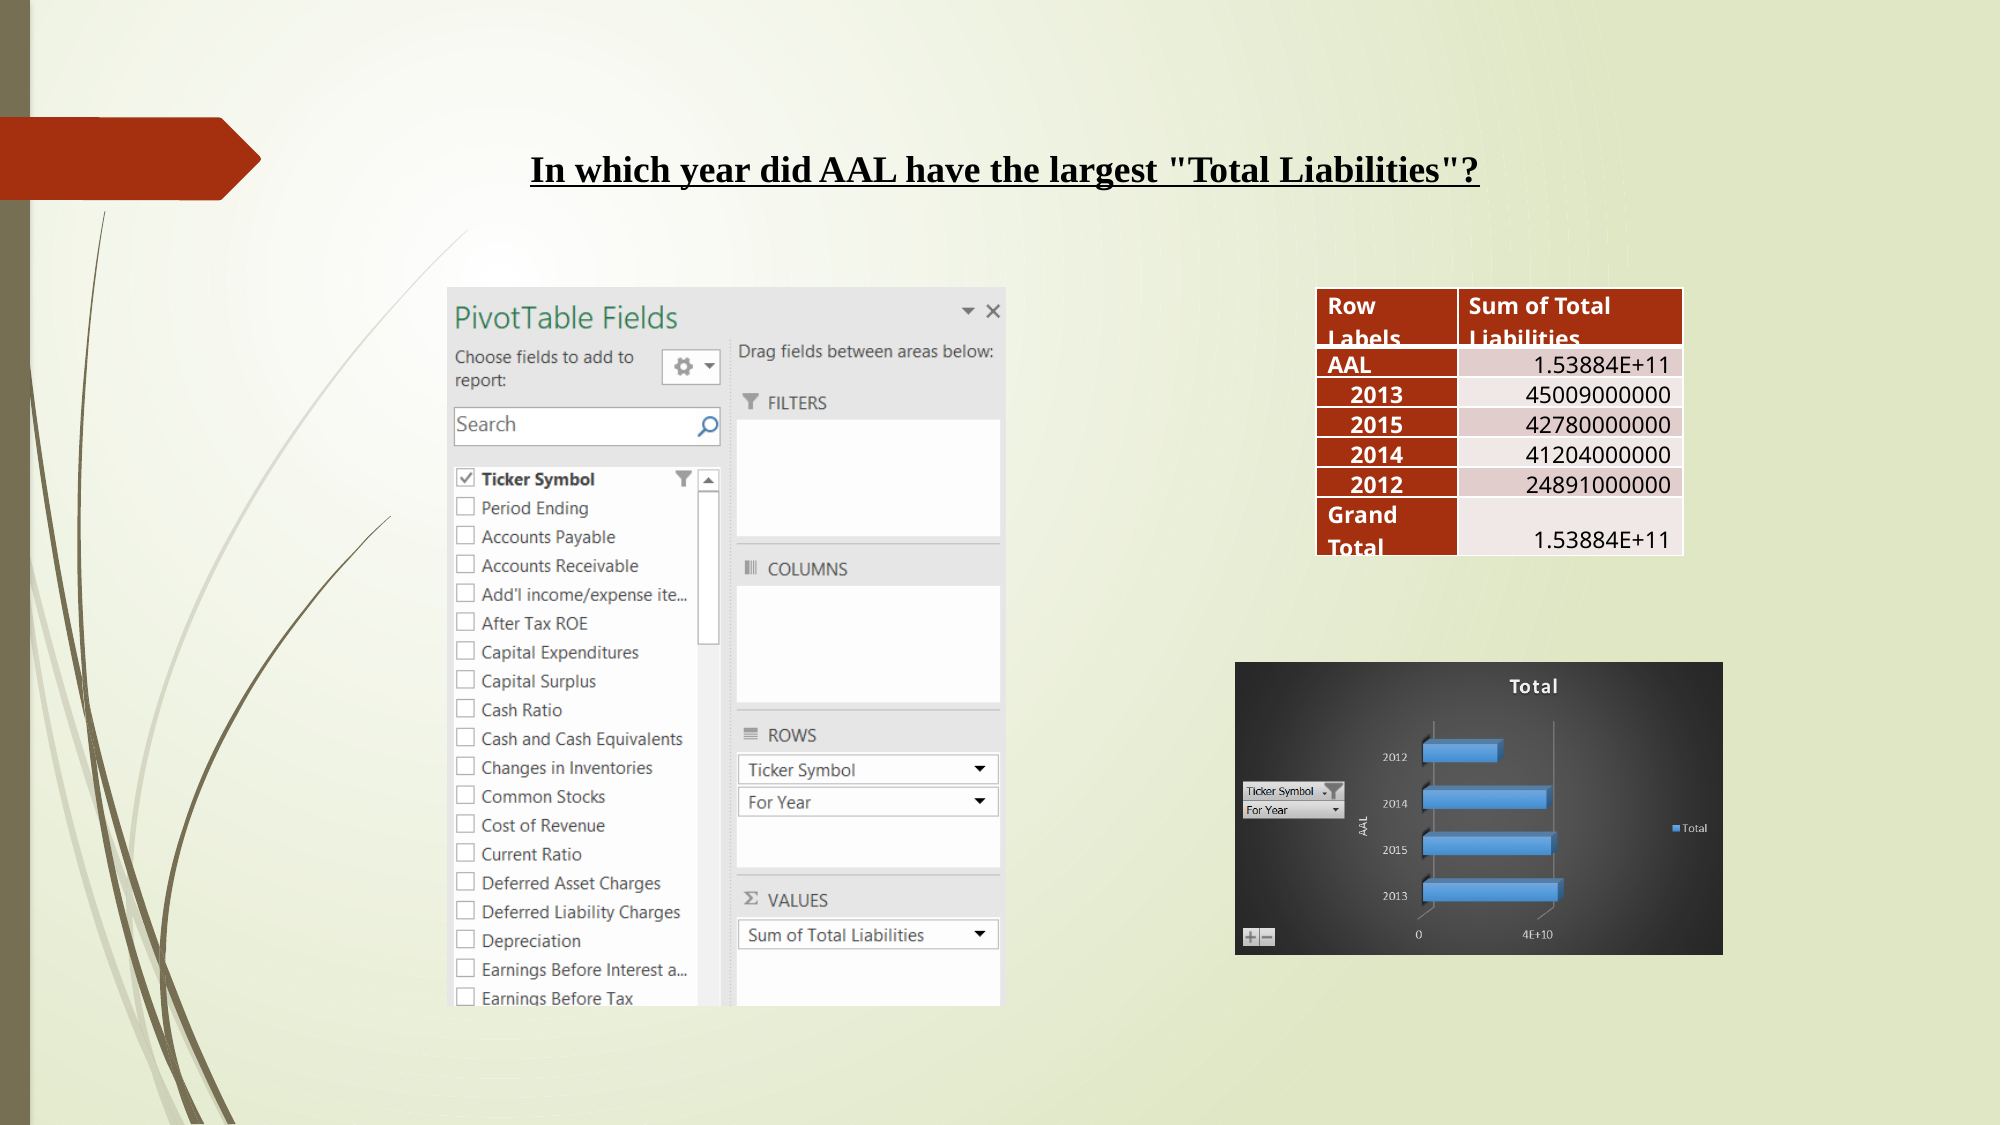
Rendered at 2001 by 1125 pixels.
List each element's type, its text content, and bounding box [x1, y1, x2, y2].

table_cell 41204000000 [1459, 438, 1682, 466]
table_cell 42780000000 [1459, 408, 1682, 436]
table_cell 2013 [1317, 378, 1457, 406]
text_box In which year did AAL have the largest "Total Liabilities"? [515, 115, 1496, 198]
table_cell AAL [1317, 349, 1457, 376]
table_header Sum of Total Liabilities [1459, 289, 1682, 344]
table_cell 2012 [1317, 468, 1457, 496]
picture [1234, 662, 1723, 956]
table_cell 2015 [1317, 408, 1457, 436]
table_cell 45009000000 [1459, 378, 1682, 406]
table_cell 24891000000 [1459, 468, 1682, 496]
table_cell 2014 [1317, 438, 1457, 466]
table_cell 1.53884E+11 [1459, 349, 1682, 376]
table_cell 1.53884E+11 [1459, 498, 1682, 555]
picture [447, 287, 1006, 1006]
table_header Row Labels [1317, 289, 1457, 344]
table_cell Grand Total [1317, 498, 1457, 555]
